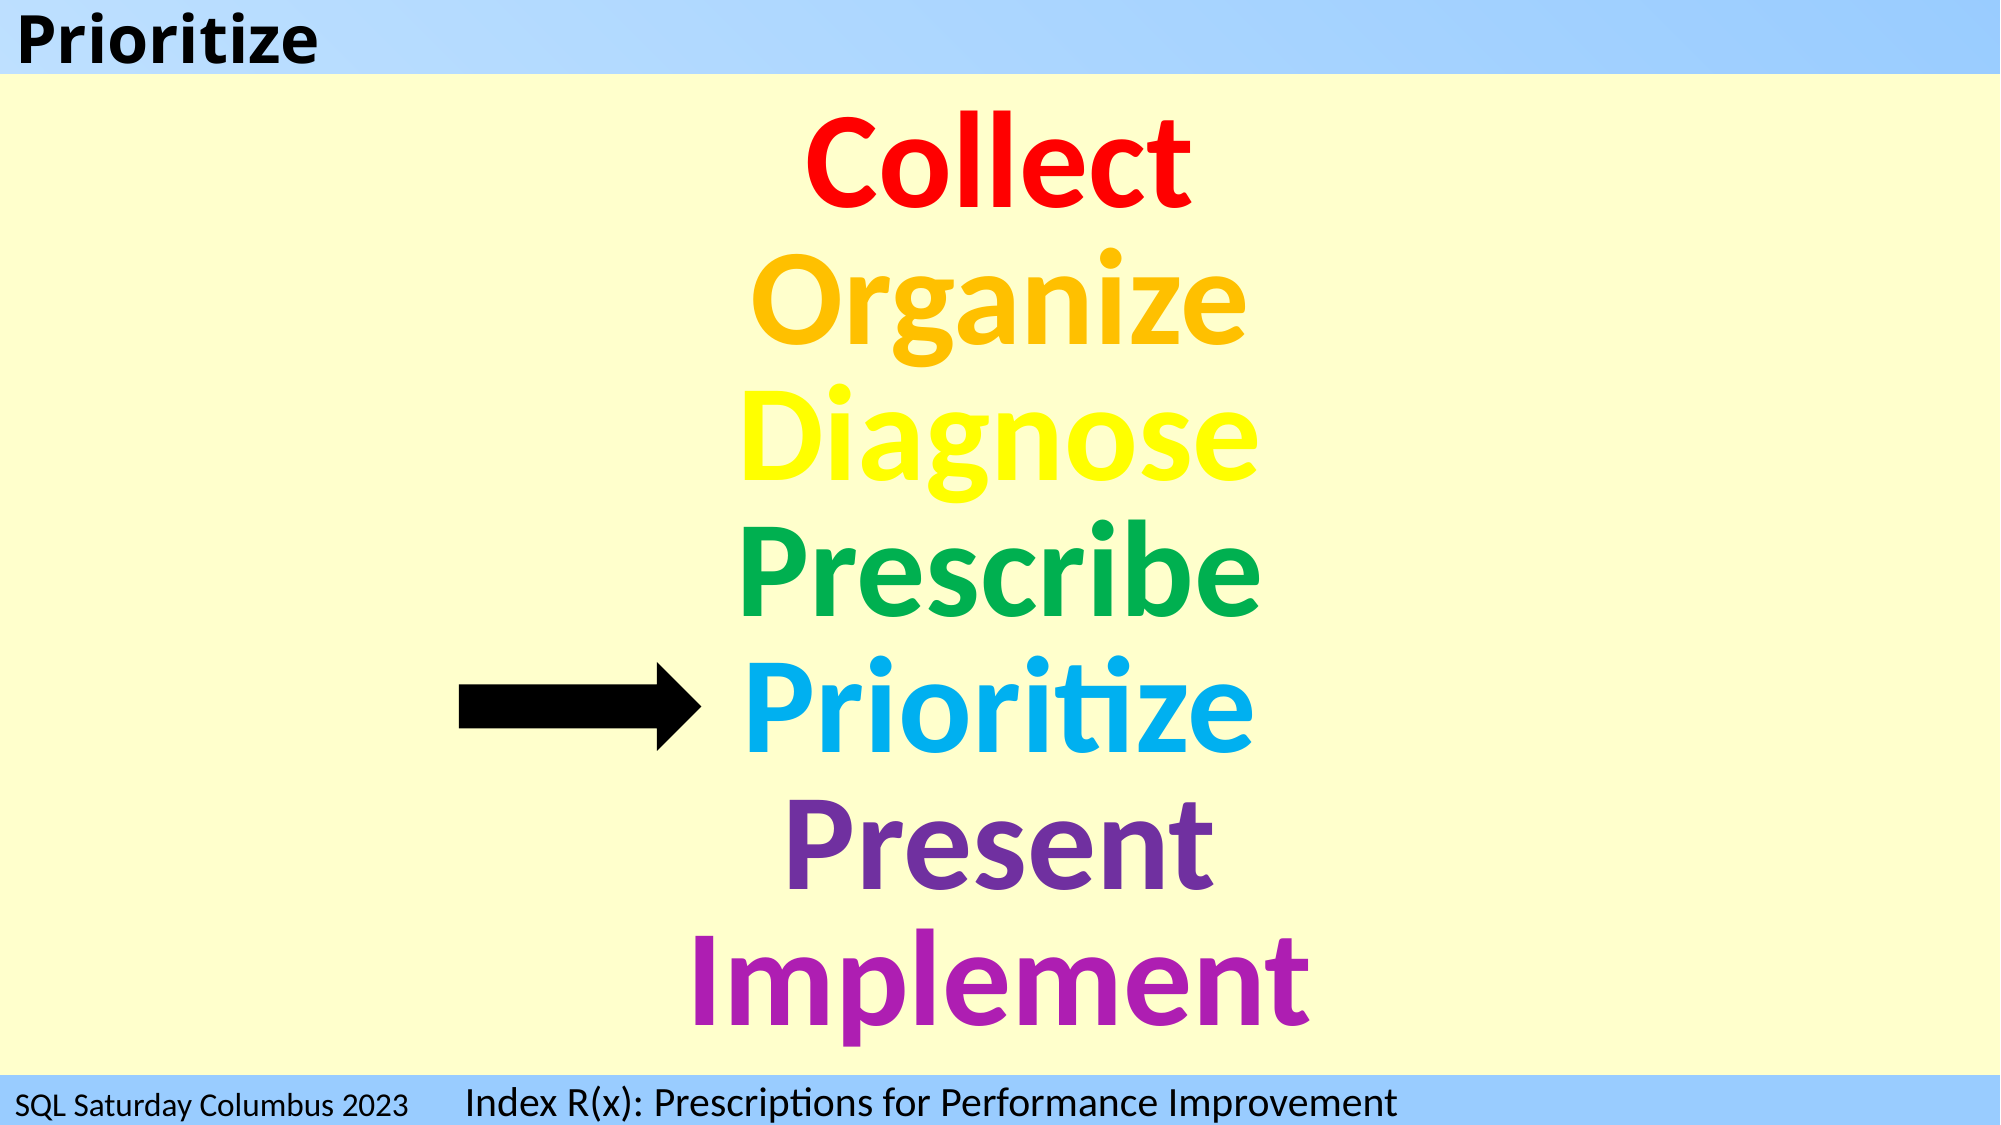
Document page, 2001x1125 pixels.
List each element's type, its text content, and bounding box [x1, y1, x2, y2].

title Prioritize [0, 0, 2000, 74]
text_box Collect Organize Diagnose Prescribe Prioritize Present Implement [0, 100, 2000, 1075]
